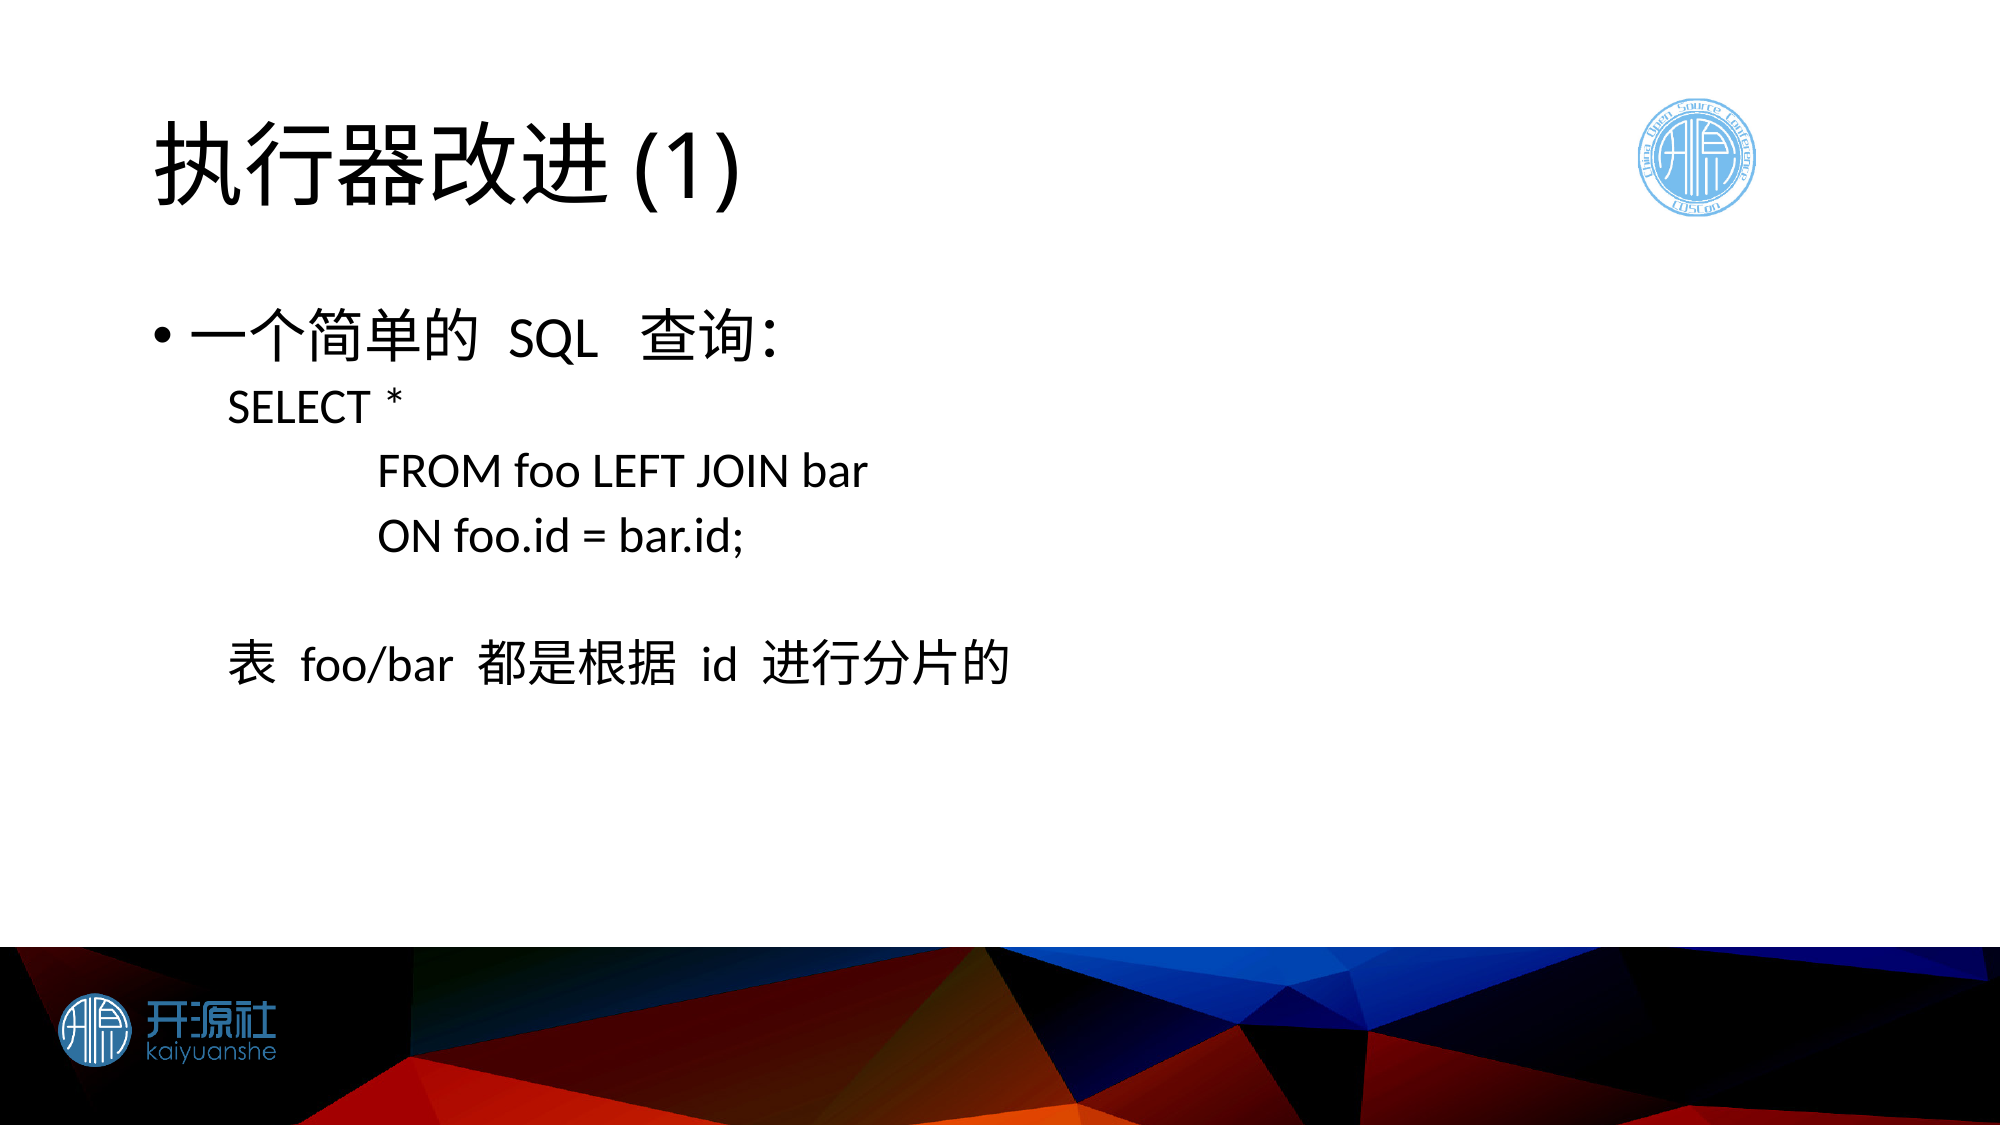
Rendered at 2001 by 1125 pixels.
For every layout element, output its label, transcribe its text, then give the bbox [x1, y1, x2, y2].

title 执行器改进(1) [137, 59, 1863, 278]
list 一个简单的 SQL 查询： SELECT * FROM foo LEFT JOIN bar ON foo.id = bar.id; 表 foo/bar 都是根据 id 进行分片的 [137, 299, 1863, 913]
picture [0, 947, 2000, 1125]
